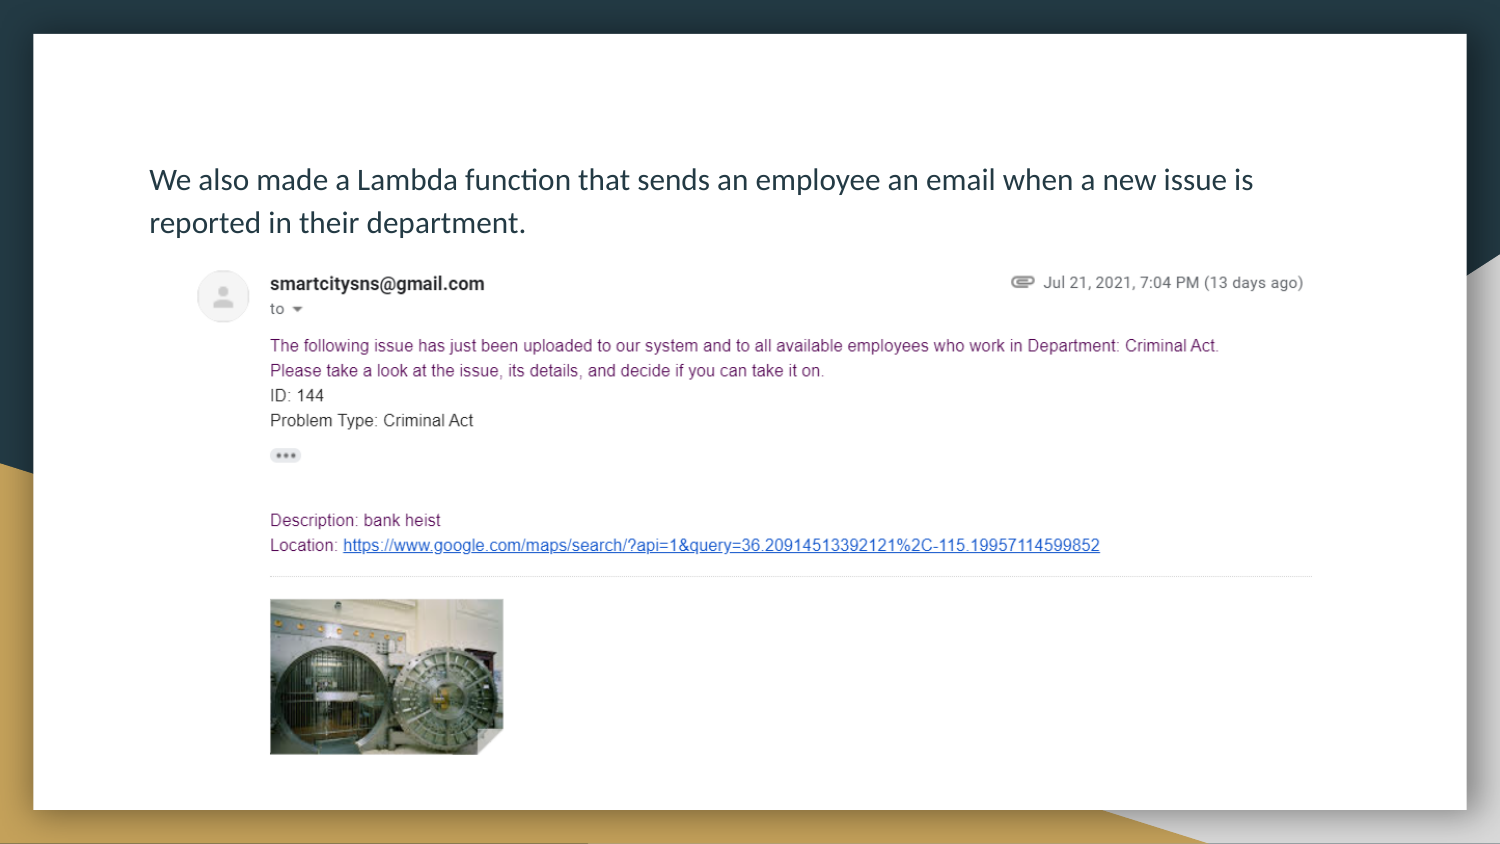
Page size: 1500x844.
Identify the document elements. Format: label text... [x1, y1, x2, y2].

picture [187, 270, 1313, 760]
title We also made a Lambda function that sends an employee an email when a new issue is reported in their department. [134, 138, 1366, 296]
